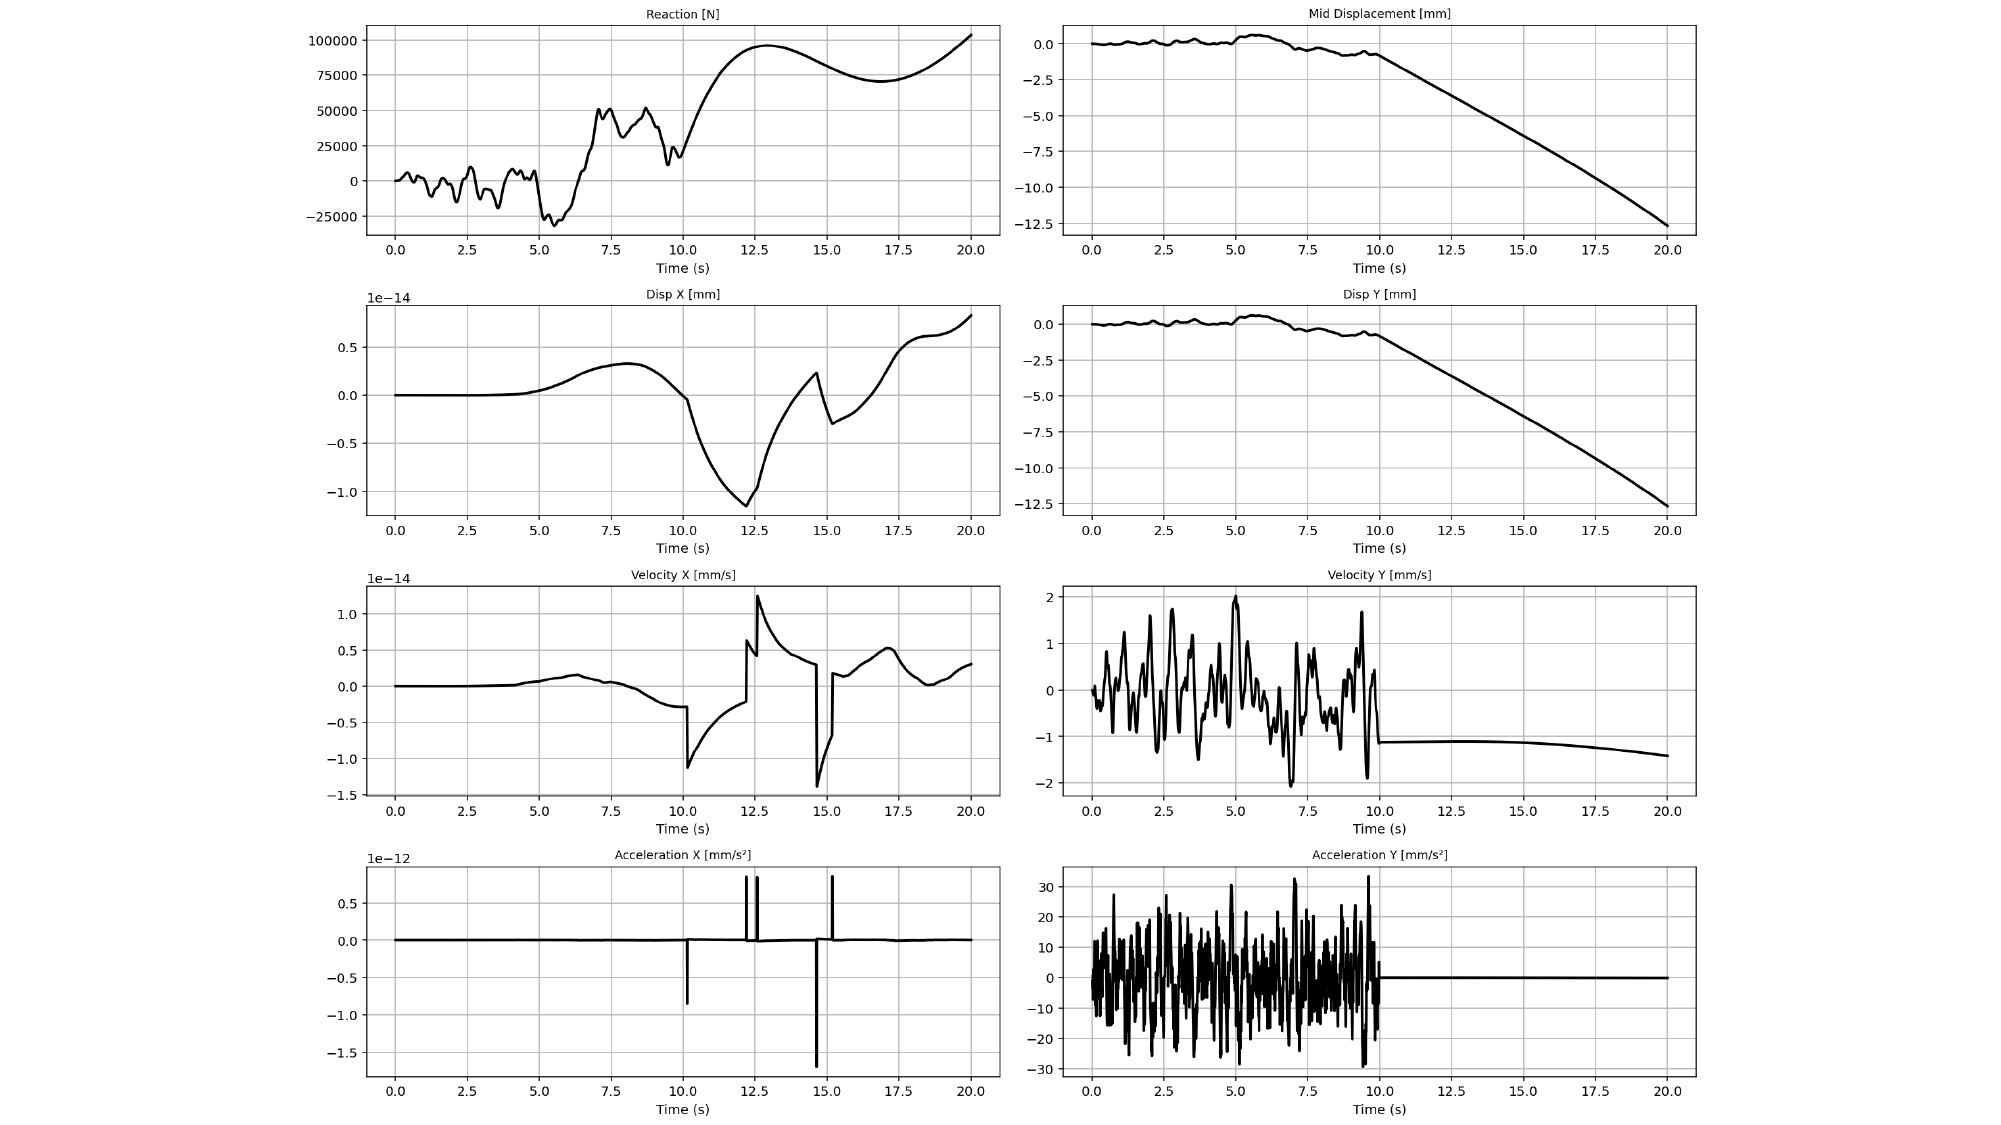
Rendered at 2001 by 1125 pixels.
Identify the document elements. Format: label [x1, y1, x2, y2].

picture [295, 0, 1705, 1125]
